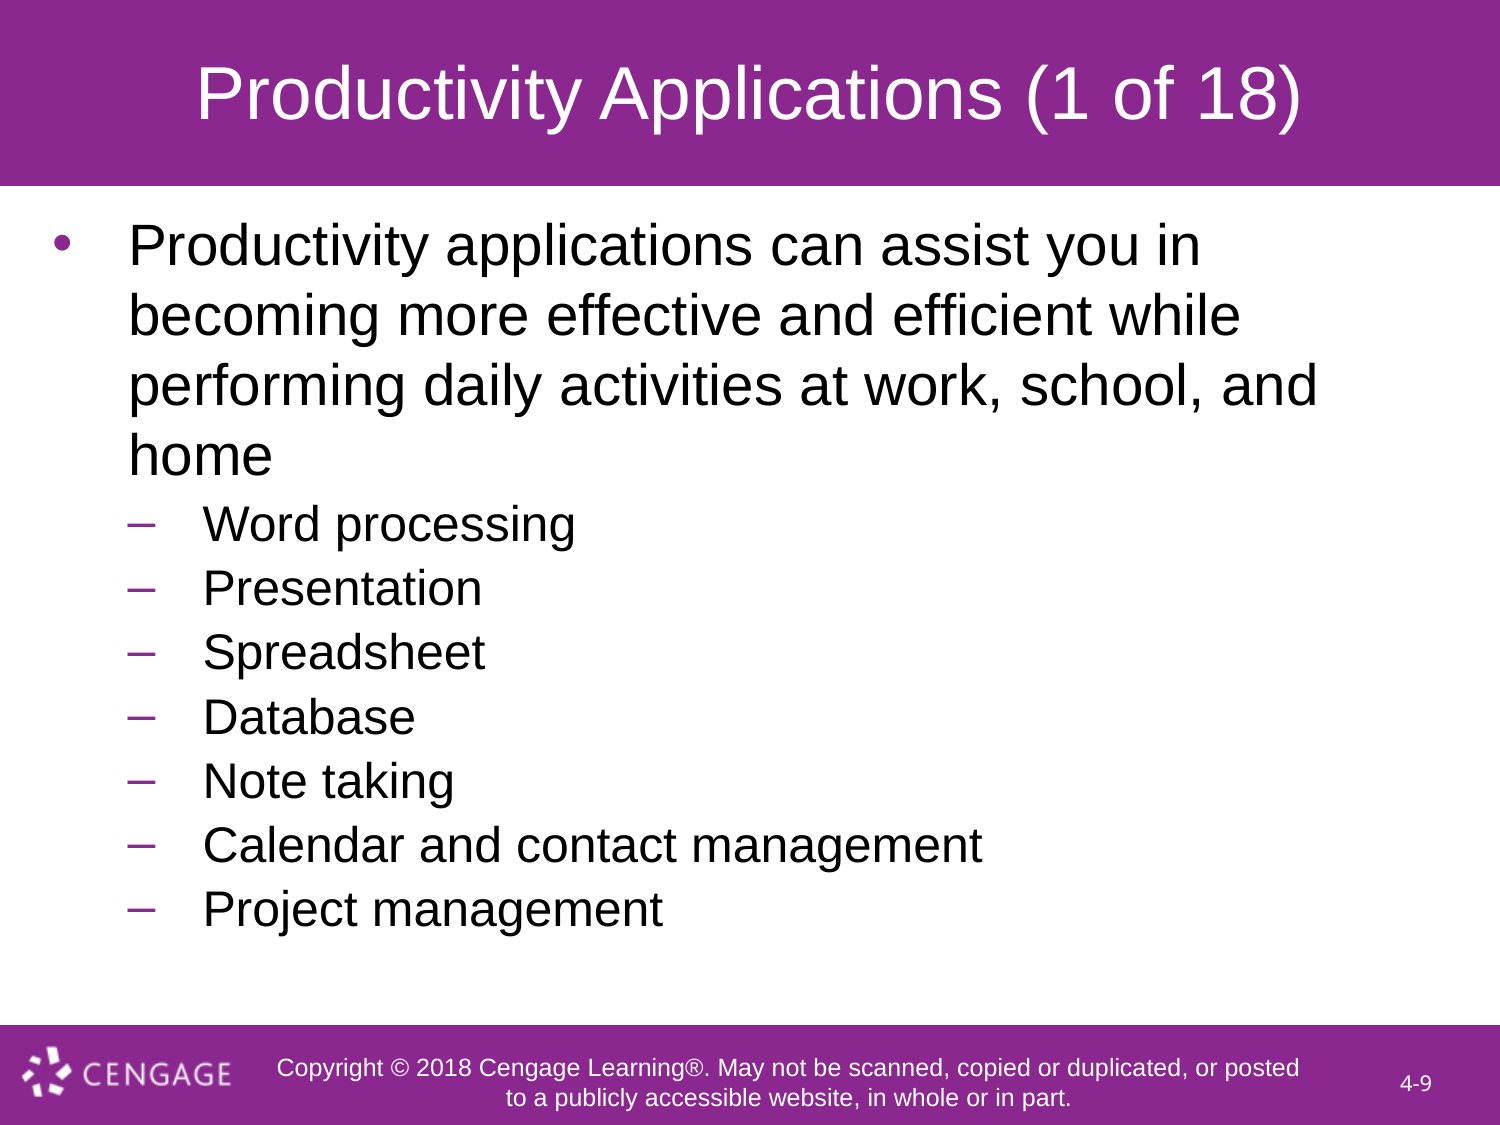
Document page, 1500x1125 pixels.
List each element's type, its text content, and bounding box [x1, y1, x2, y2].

list Productivity applications can assist you in becoming more effective and efficient while performing daily activities at work, school, and home Word processing Presentation Spreadsheet Database Note taking Calendar and contact management Project management [37, 200, 1463, 1013]
picture [12, 1037, 236, 1105]
title Productivity Applications (1 of 18) [7, 4, 1493, 175]
